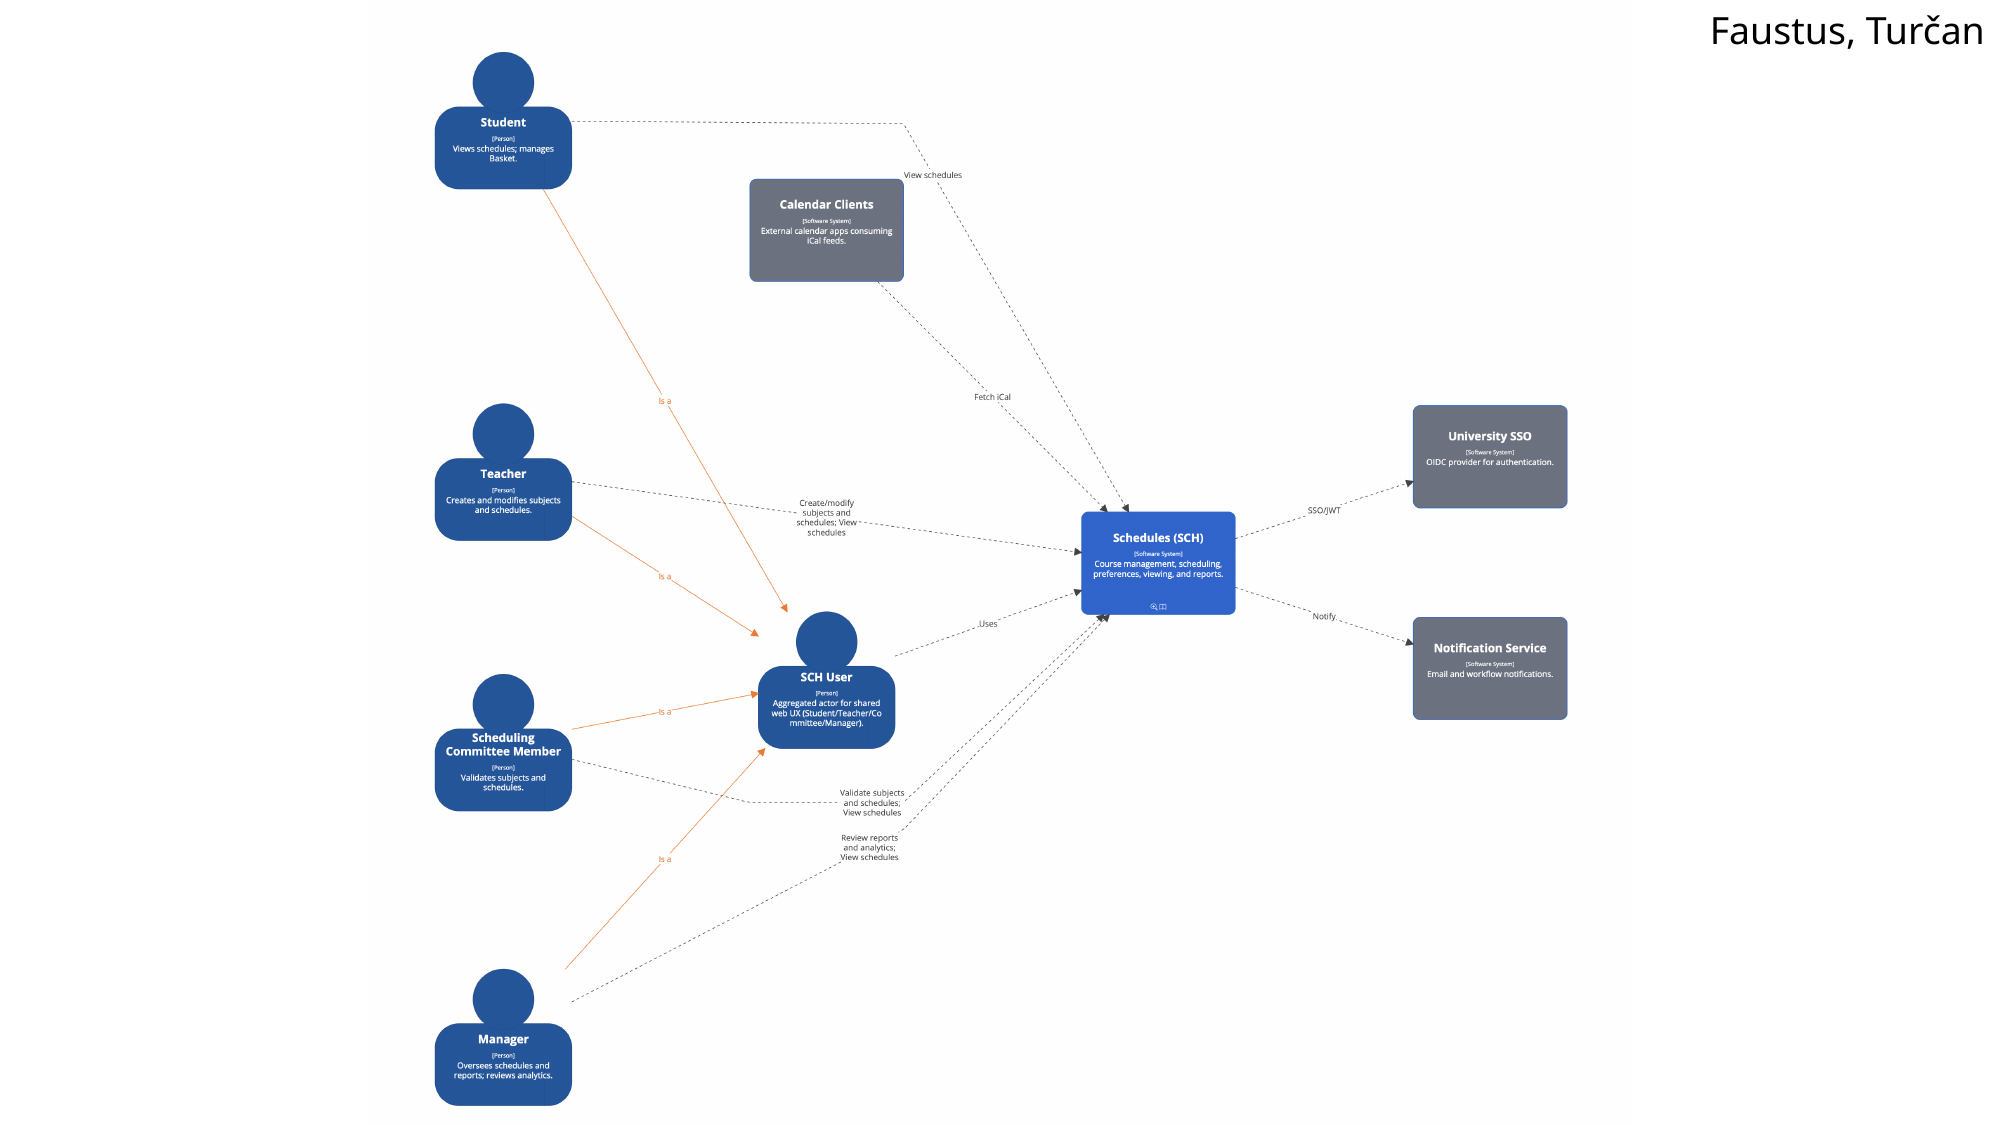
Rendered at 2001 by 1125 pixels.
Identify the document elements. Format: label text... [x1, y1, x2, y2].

picture [367, 0, 1633, 1125]
text_box Faustus, Turčan [1633, 0, 2000, 59]
